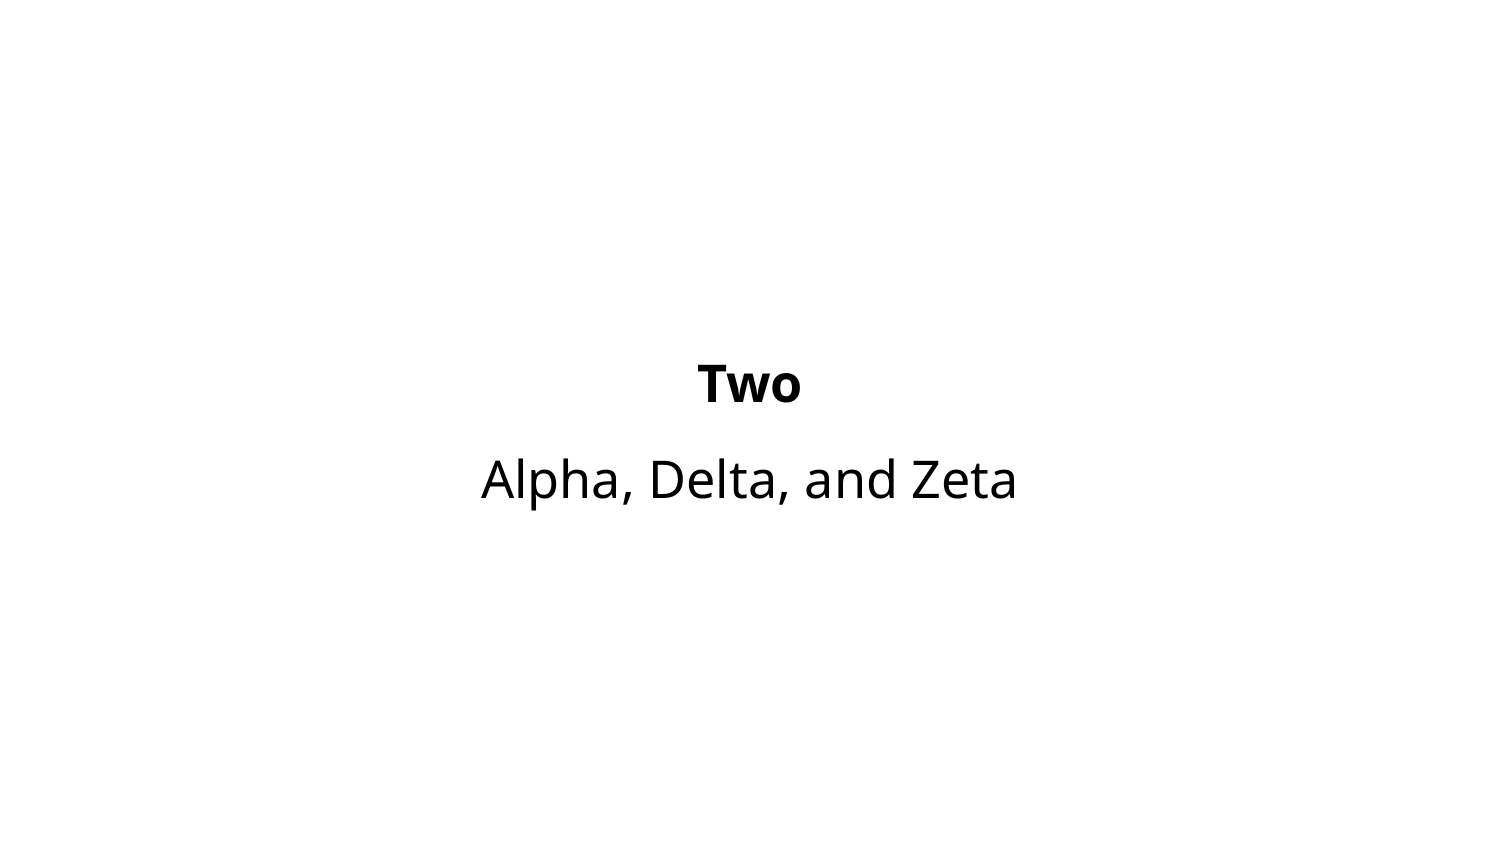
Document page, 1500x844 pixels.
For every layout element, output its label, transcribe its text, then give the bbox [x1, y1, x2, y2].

text_box Two [90, 325, 1410, 421]
text_box Alpha, Delta, and Zeta [90, 421, 1410, 518]
